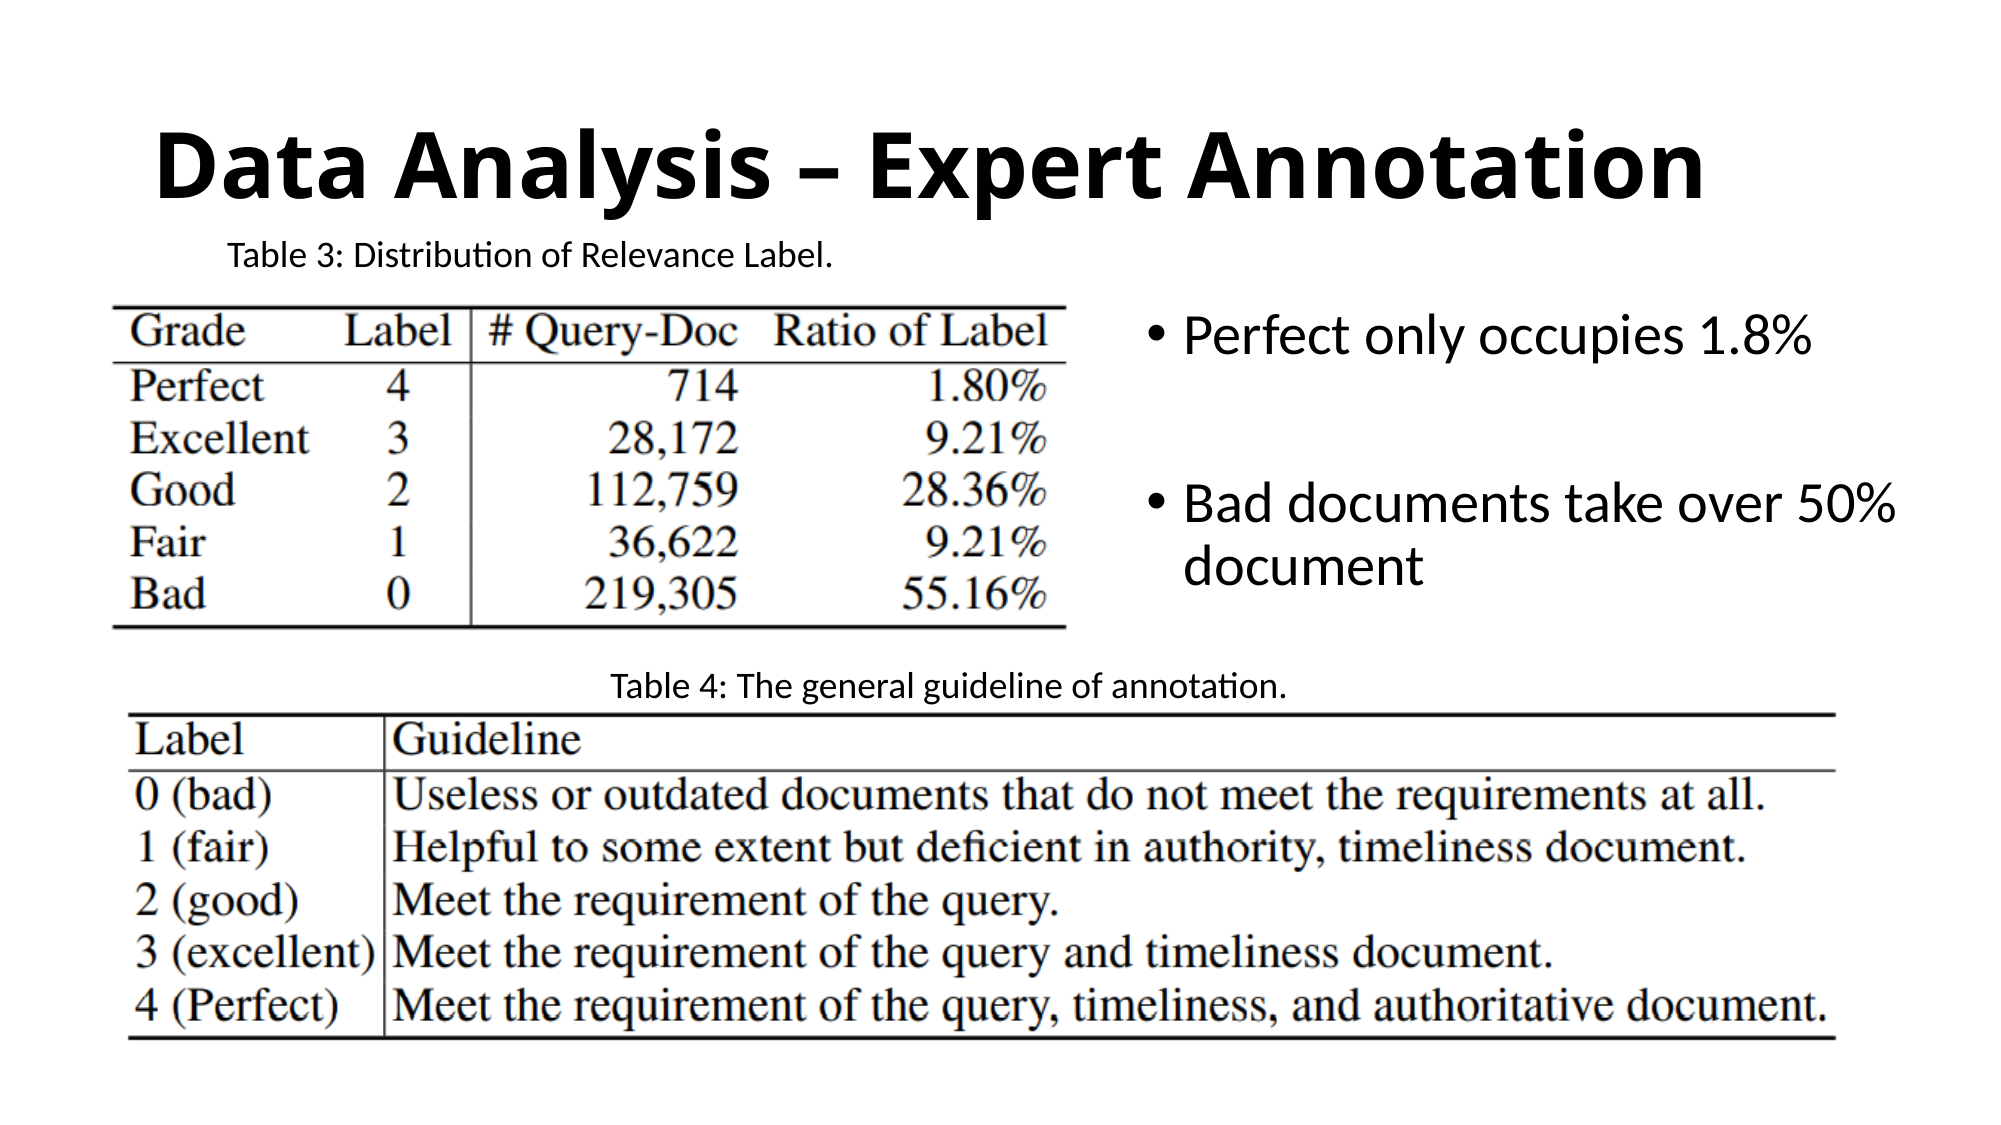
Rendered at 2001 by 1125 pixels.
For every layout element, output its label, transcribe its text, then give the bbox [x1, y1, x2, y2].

picture [109, 295, 1088, 640]
text_box Table 4: The general guideline of annotation. [595, 658, 1390, 683]
list Perfect only occupies 1.8% Bad documents take over 50% document [1131, 297, 2000, 674]
text_box Table 3: Distribution of Relevance Label. [212, 227, 1006, 295]
picture [109, 683, 1863, 1073]
title Data Analysis – Expert Annotation [137, 59, 1863, 278]
